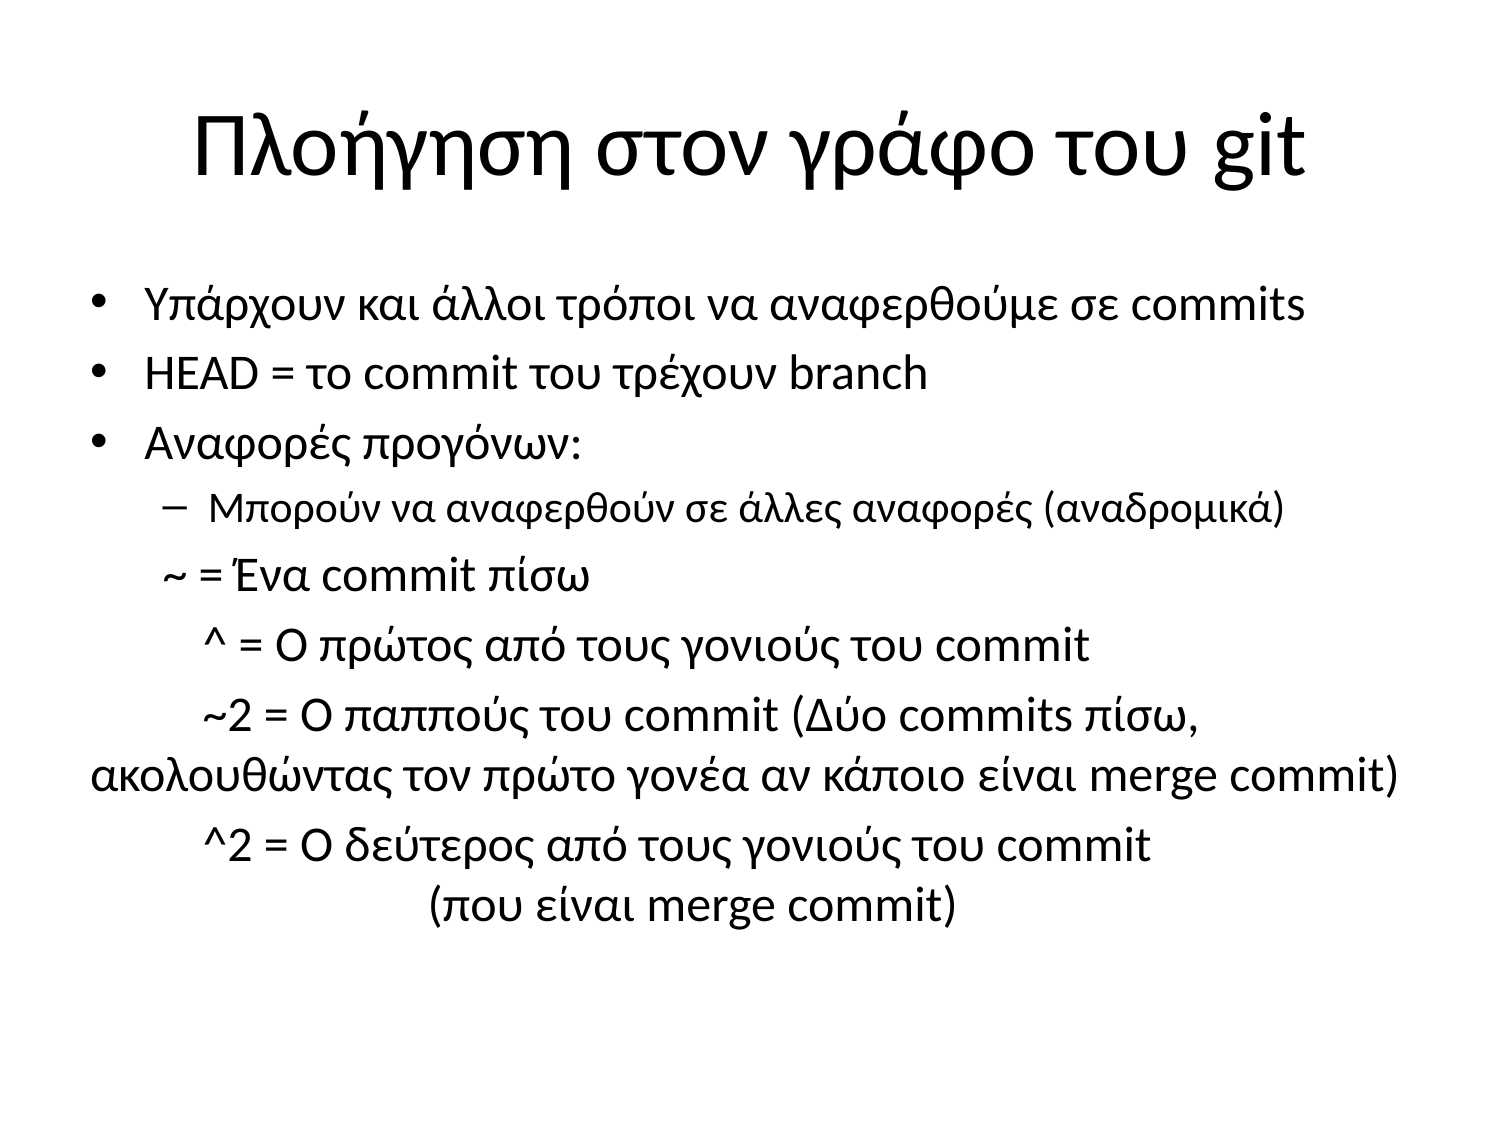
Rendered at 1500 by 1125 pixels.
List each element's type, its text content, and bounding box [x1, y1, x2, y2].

list Υπάρχουν και άλλοι τρόποι να αναφερθούμε σε commits HEAD = το commit του τρέχουν branch Αναφορές προγόνων: Μπορούν να αναφερθούν σε άλλες αναφορές (αναδρομικά) ~ = Ένα commit πίσω ^ = Ο πρώτος από τους γονιούς του commit ~2 = Ο παππούς του commit (Δύο commits πίσω, ακολουθώντας τον πρώτο γονέα αν κάποιο είναι merge commit) ^2 = Ο δεύτερος από τους γονιούς του commit (που είναι merge commit) [75, 262, 1425, 1005]
title Πλοήγηση στον γράφο του git [75, 45, 1425, 233]
